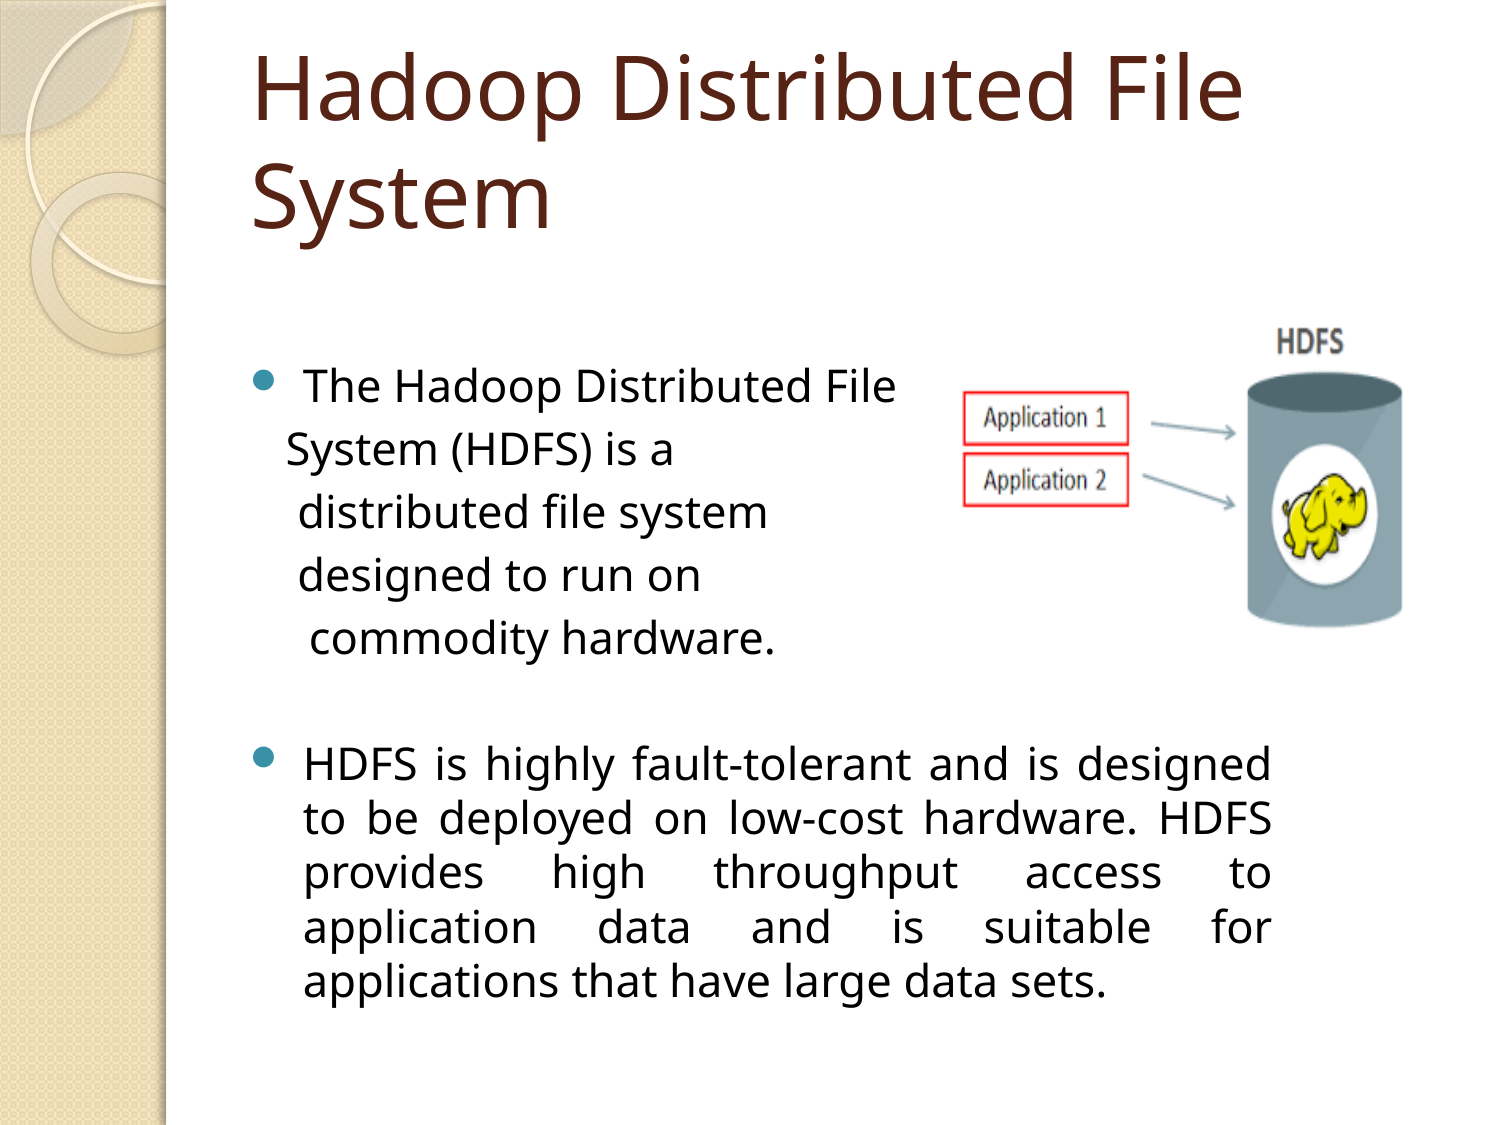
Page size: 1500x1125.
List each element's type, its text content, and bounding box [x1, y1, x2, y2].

title Hadoop Distributed File System [235, 45, 1466, 233]
list The Hadoop Distributed File System (HDFS) is a distributed file system designed to run on commodity hardware. HDFS is highly fault-tolerant and is designed to be deployed on low-cost hardware. HDFS provides high throughput access to application data and is suitable for applications that have large data sets. [235, 350, 1288, 1025]
picture [949, 274, 1413, 638]
